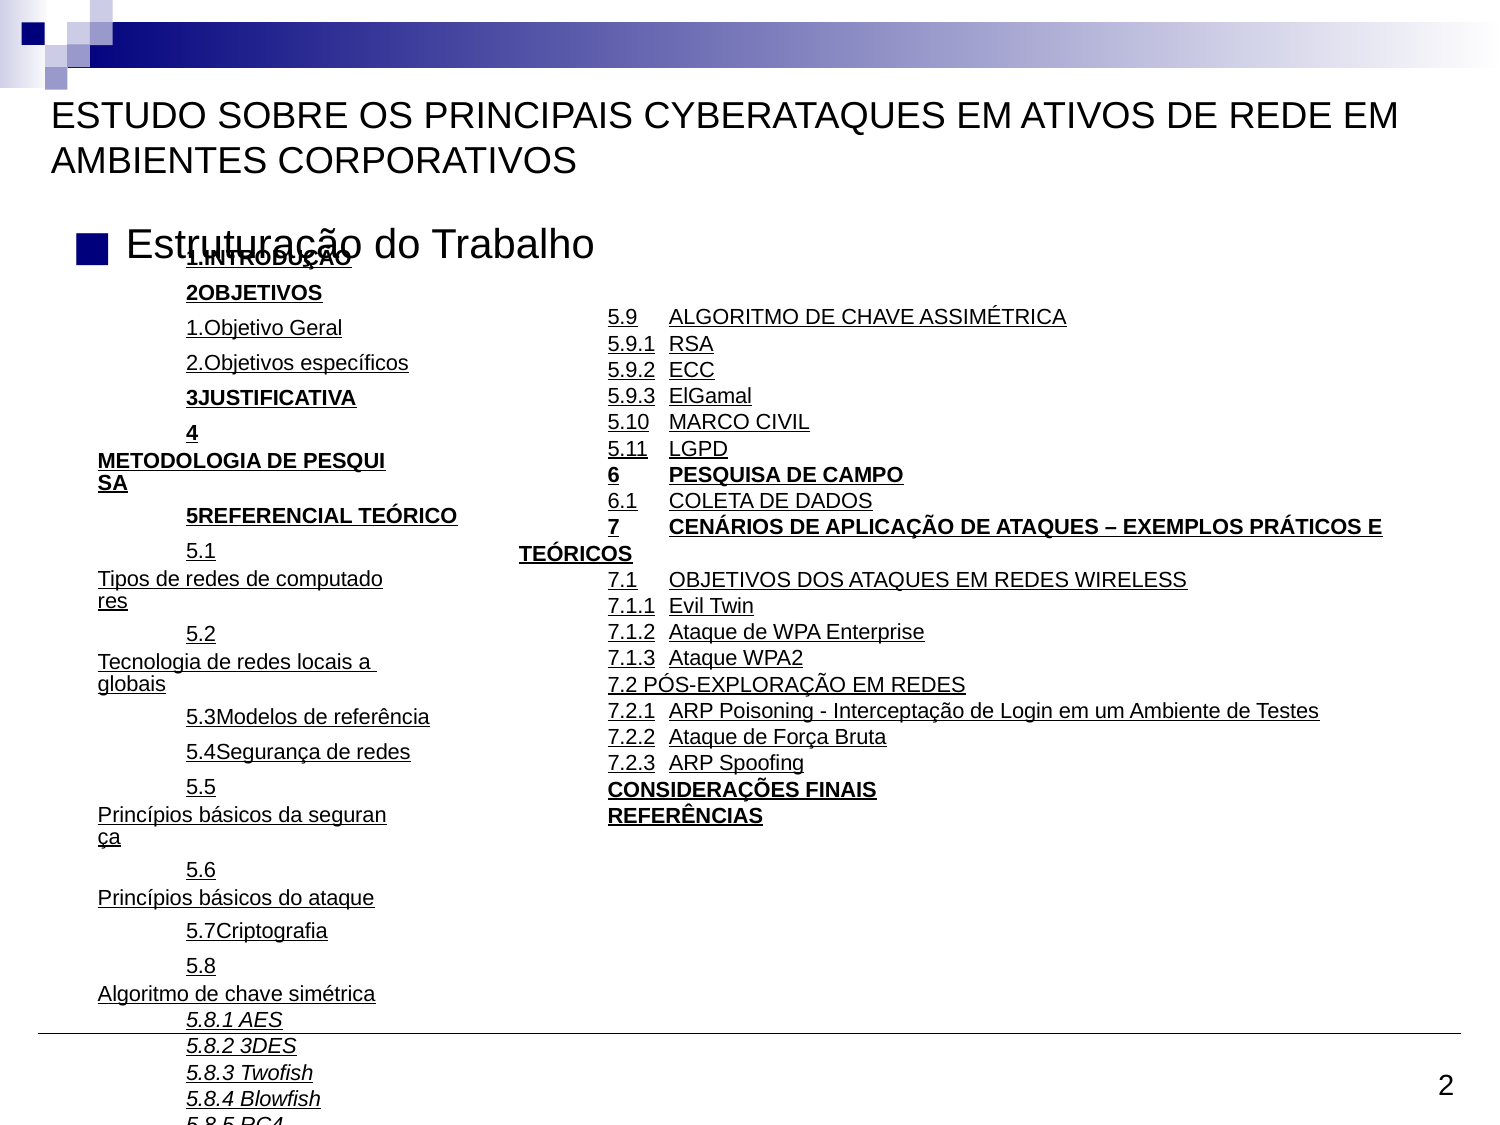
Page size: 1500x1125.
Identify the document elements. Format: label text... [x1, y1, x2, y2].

title ESTUDO SOBRE OS PRINCIPAIS CYBERATAQUES EM ATIVOS DE REDE EM AMBIENTES CORPORATIVOS [35, 53, 1434, 219]
list Estruturação do Trabalho [35, 219, 639, 259]
text_box 5.9 ALGORITMO DE CHAVE ASSIMÉTRICA 5.9.1 RSA 5.9.2 ECC 5.9.3 ElGamal 5.10 MARCO CIVIL 5.11 LGPD 6 PESQUISA DE CAMPO 6.1 COLETA DE DADOS 7 CENÁRIOS DE APLICAÇÃO DE ATAQUES – EXEMPLOS PRÁTICOS E TEÓRICOS 7.1 OBJETIVOS DOS ATAQUES EM REDES WIRELESS 7.1.1 Evil Twin 7.1.2 Ataque de WPA Enterprise 7.1.3 Ataque WPA2 7.2 PÓS-EXPLORAÇÃO EM REDES 7.2.1 ARP Poisoning - Interceptação de Login em um Ambiente de Testes 7.2.2 Ataque de Força Bruta 7.2.3 ARP Spoofing CONSIDERAÇÕES FINAIS REFERÊNCIAS [504, 293, 1430, 867]
text_box 1. INTRODUÇÃO 2 OBJETIVOS 1. Objetivo Geral 2. Objetivos específicos 3 JUSTIFICATIVA 4 METODOLOGIA DE PESQUISA 5 REFERENCIAL TEÓRICO 5.1 Tipos de redes de computadores 5.2 Tecnologia de redes locais a globais 5.3 Modelos de referência 5.4 Segurança de redes 5.5 Princípios básicos da segurança 5.6 Princípios básicos do ataque 5.7 Criptografia 5.8 Algoritmo de chave simétrica 5.8.1 AES 5.8.2 3DES 5.8.3 Twofish 5.8.4 Blowfish 5.8.5 RC4 [82, 307, 491, 1039]
